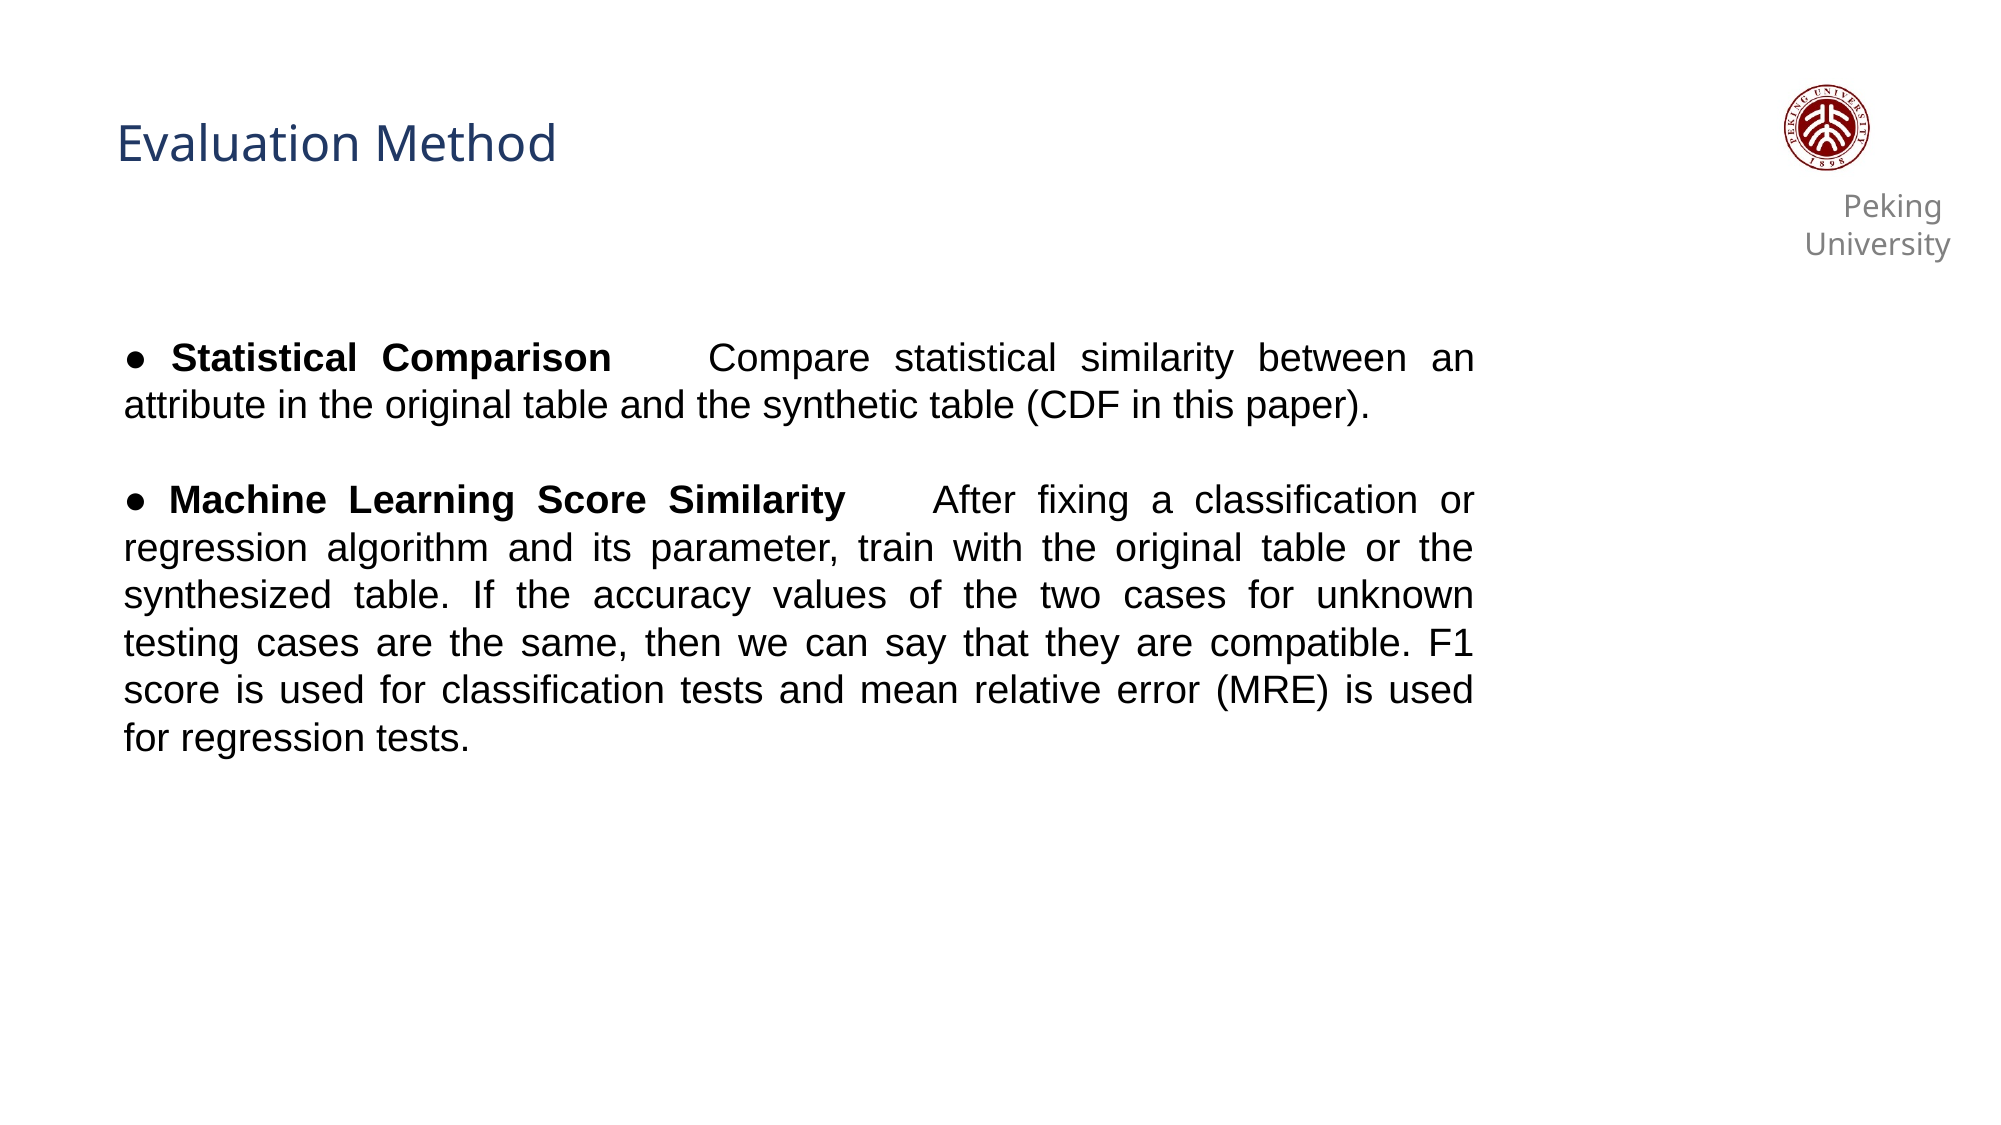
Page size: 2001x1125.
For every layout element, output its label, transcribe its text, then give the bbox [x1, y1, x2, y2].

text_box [1685, 78, 1967, 236]
text_box Evaluation Method [100, 103, 574, 179]
text_box ● Statistical Comparison Compare statistical similarity between an attribute in the original table and the synthetic table (CDF in this paper). ● Machine Learning Score Similarity After fixing a classification or regression algorithm and its parameter, train with the original table or the synthesized table. If the accuracy values of the two cases for unknown testing cases are the same, then we can say that they are compatible. F1 score is used for classification tests and mean relative error (MRE) is used for regression tests. [108, 324, 1491, 814]
